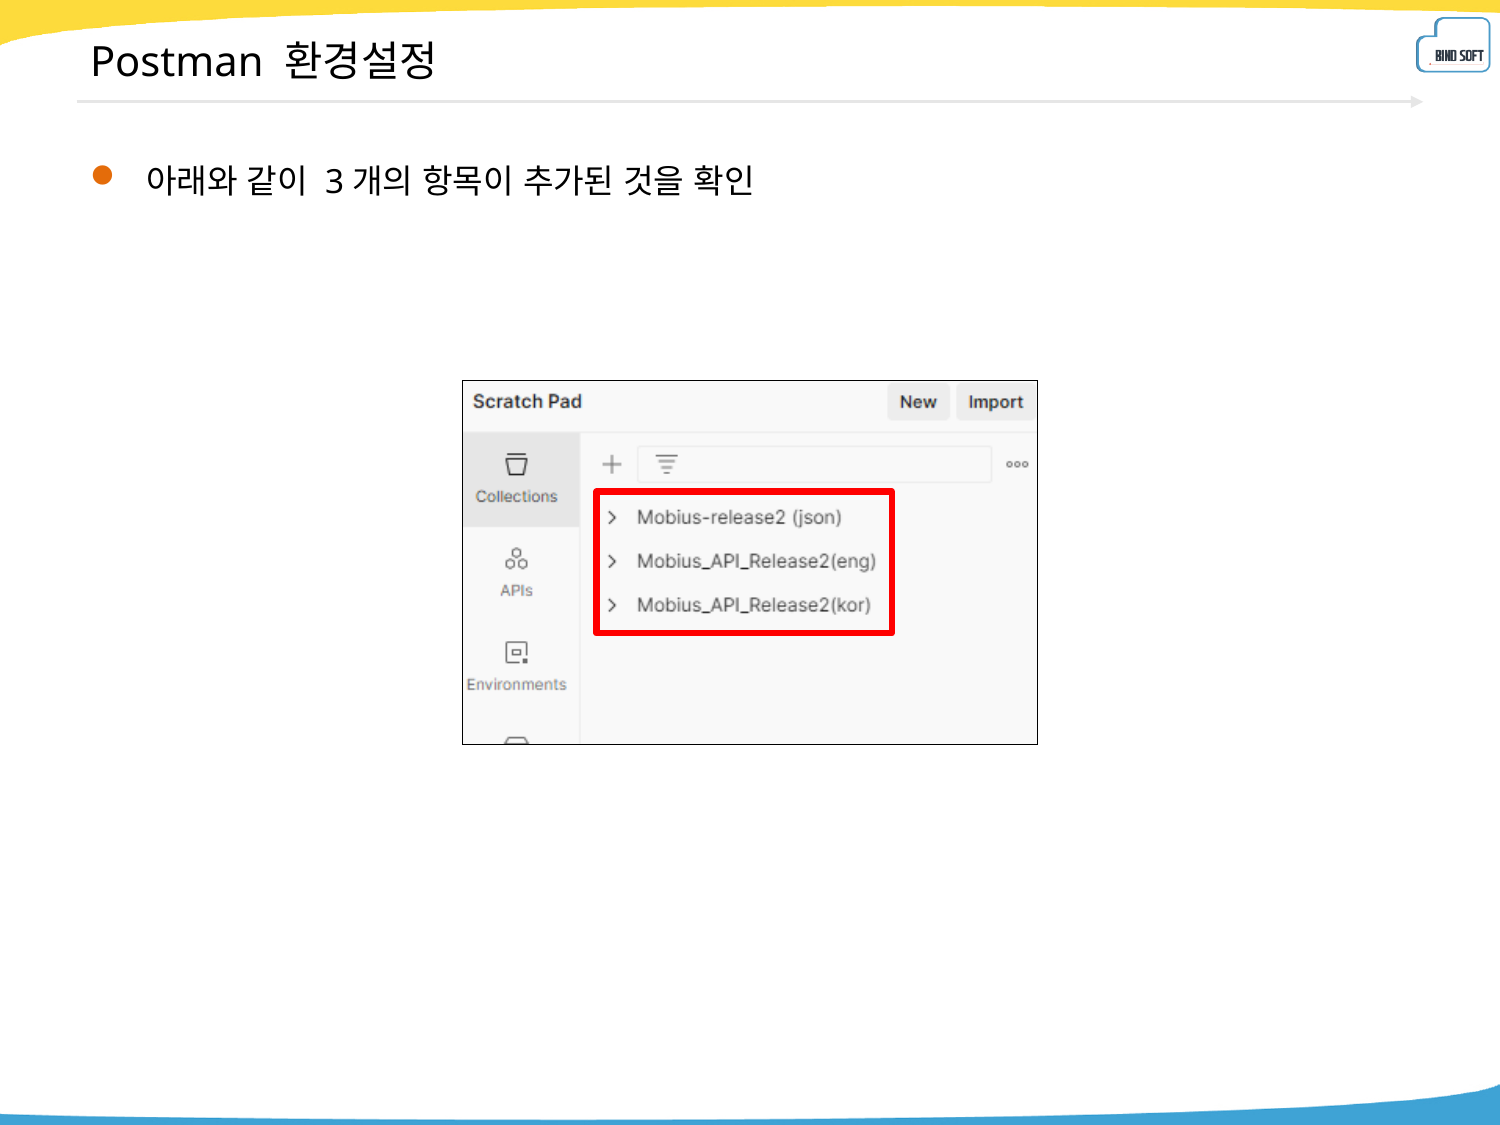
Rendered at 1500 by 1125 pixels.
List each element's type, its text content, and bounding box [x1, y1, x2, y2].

picture [462, 380, 1038, 745]
picture [0, 0, 1500, 74]
title Postman 환경설정 [75, 11, 1425, 108]
picture [0, 1084, 1500, 1125]
list 아래와 같이 3개의 항목이 추가된 것을 확인 [75, 152, 1425, 1055]
